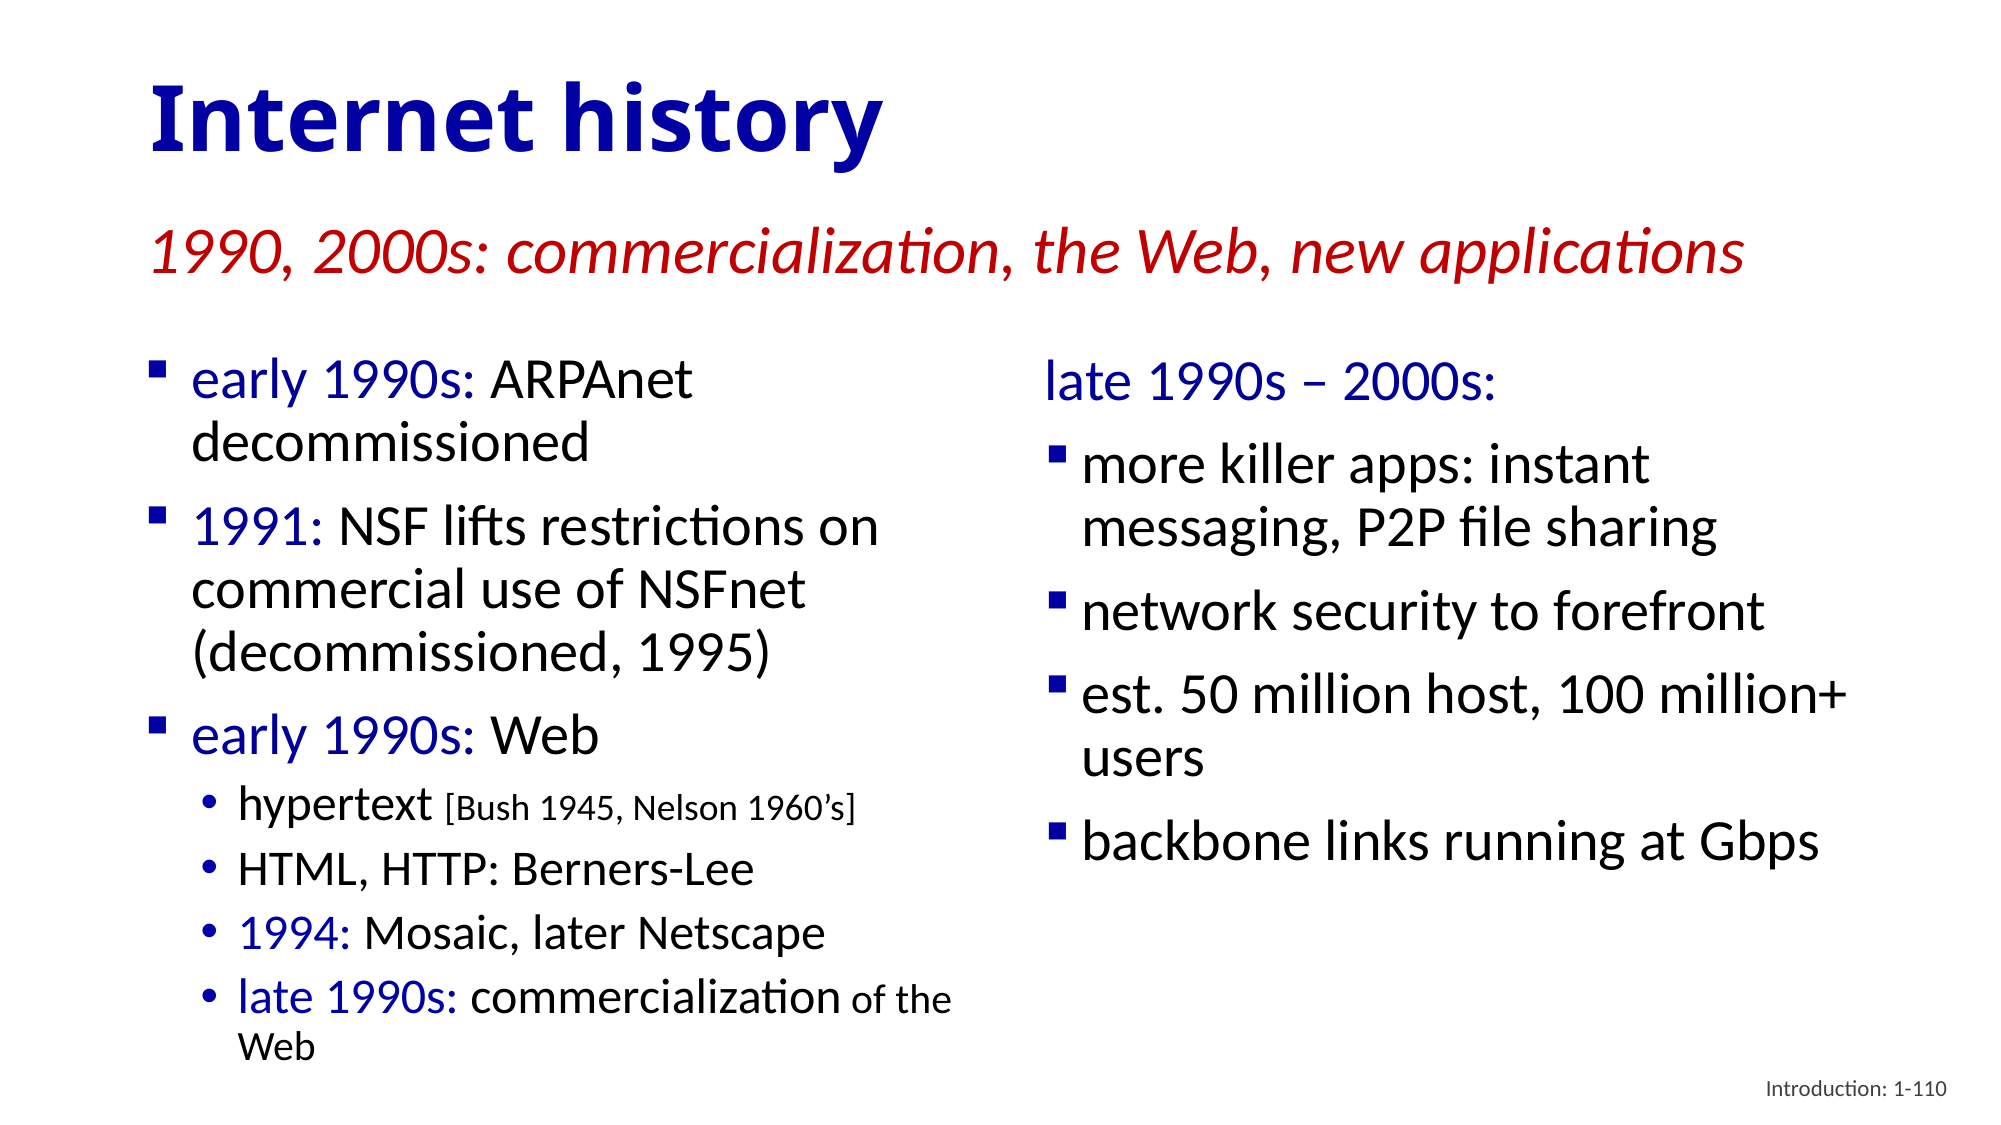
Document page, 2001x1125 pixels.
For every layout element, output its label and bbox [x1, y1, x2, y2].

slide_number [1512, 1056, 1963, 1117]
text_box [129, 341, 1924, 1115]
title [135, 47, 1861, 195]
text_box [131, 199, 1762, 294]
